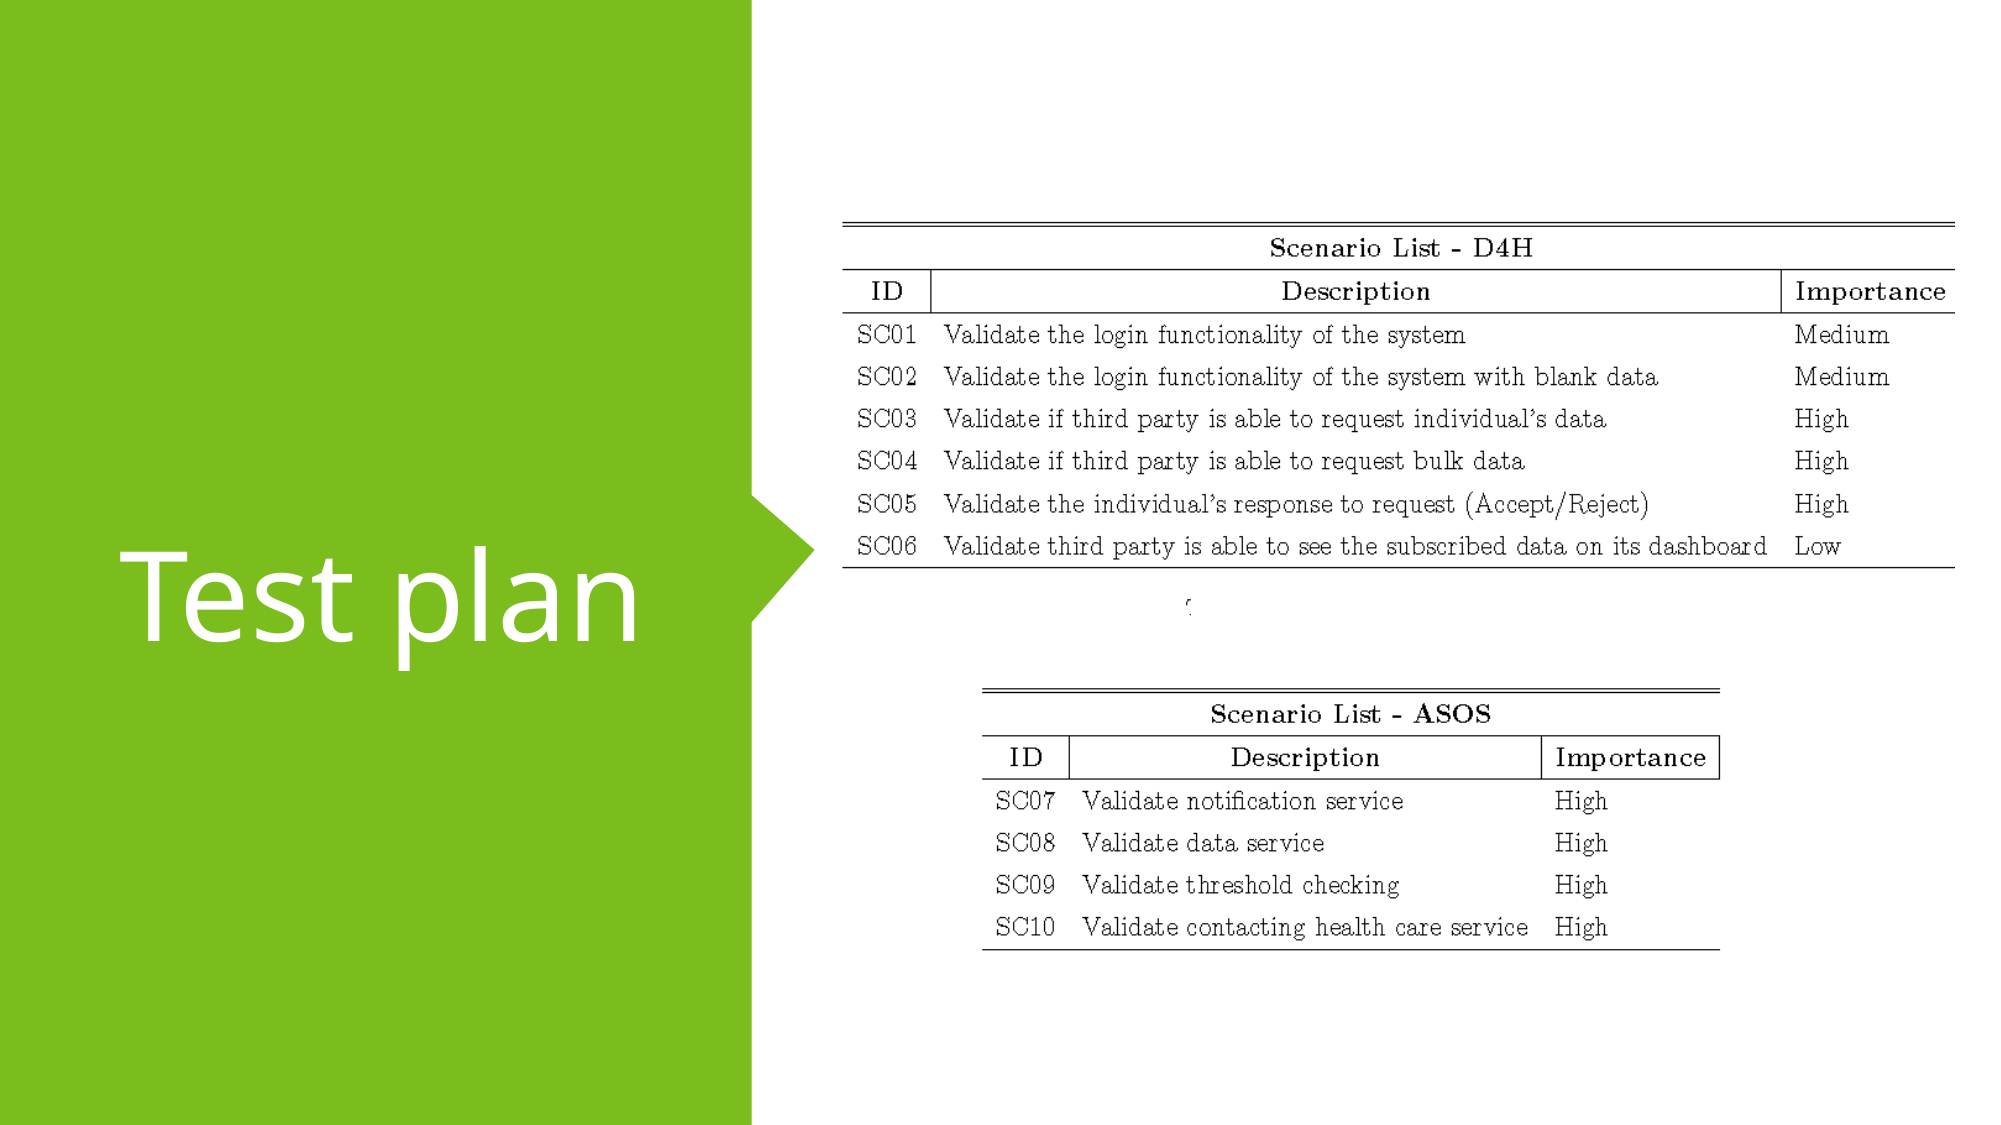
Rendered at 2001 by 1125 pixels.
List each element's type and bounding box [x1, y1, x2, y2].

text_box [0, 0, 792, 1125]
text_box [829, 206, 1955, 969]
